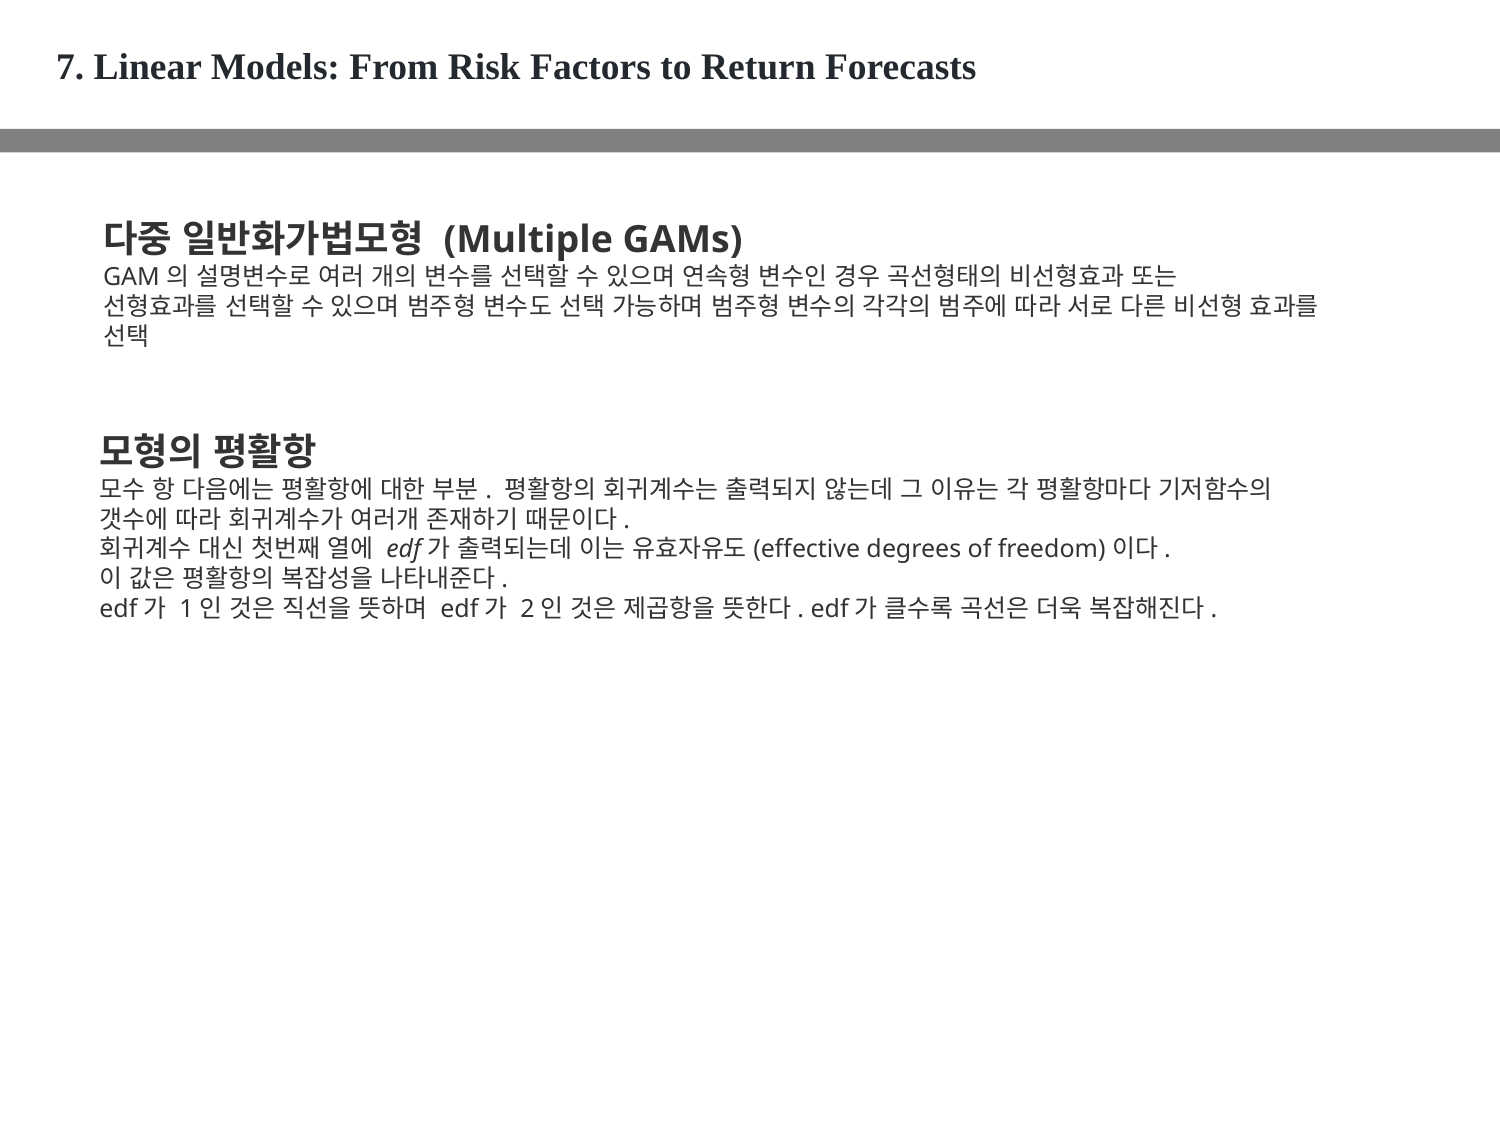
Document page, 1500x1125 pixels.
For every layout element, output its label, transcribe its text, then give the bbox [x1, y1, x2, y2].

text_box 다중 일반화가법모형 (Multiple GAMs) GAM의 설명변수로 여러 개의 변수를 선택할 수 있으며 연속형 변수인 경우 곡선형태의 비선형효과 또는 선형효과를 선택할 수 있으며 범주형 변수도 선택 가능하며 범주형 변수의 각각의 범주에 따라 서로 다른 비선형 효과를 선택 [88, 208, 1365, 358]
text_box [22, 46, 1195, 129]
text_box 모형의 평활항 모수 항 다음에는 평활항에 대한 부분. 평활항의 회귀계수는 출력되지 않는데 그 이유는 각 평활항마다 기저함수의 갯수에 따라 회귀계수가 여러개 존재하기 때문이다. 회귀계수 대신 첫번째 열에 edf가 출력되는데 이는 유효자유도(effective degrees of freedom)이다. 이 값은 평활항의 복잡성을 나타내준다. edf가 1인 것은 직선을 뜻하며 edf가 2인 것은 제곱항을 뜻한다. edf가 클수록 곡선은 더욱 복잡해진다. [84, 420, 1347, 631]
text_box 7. Linear Models: From Risk Factors to Return Forecasts [41, 34, 1069, 95]
text_box [0, 128, 1500, 153]
